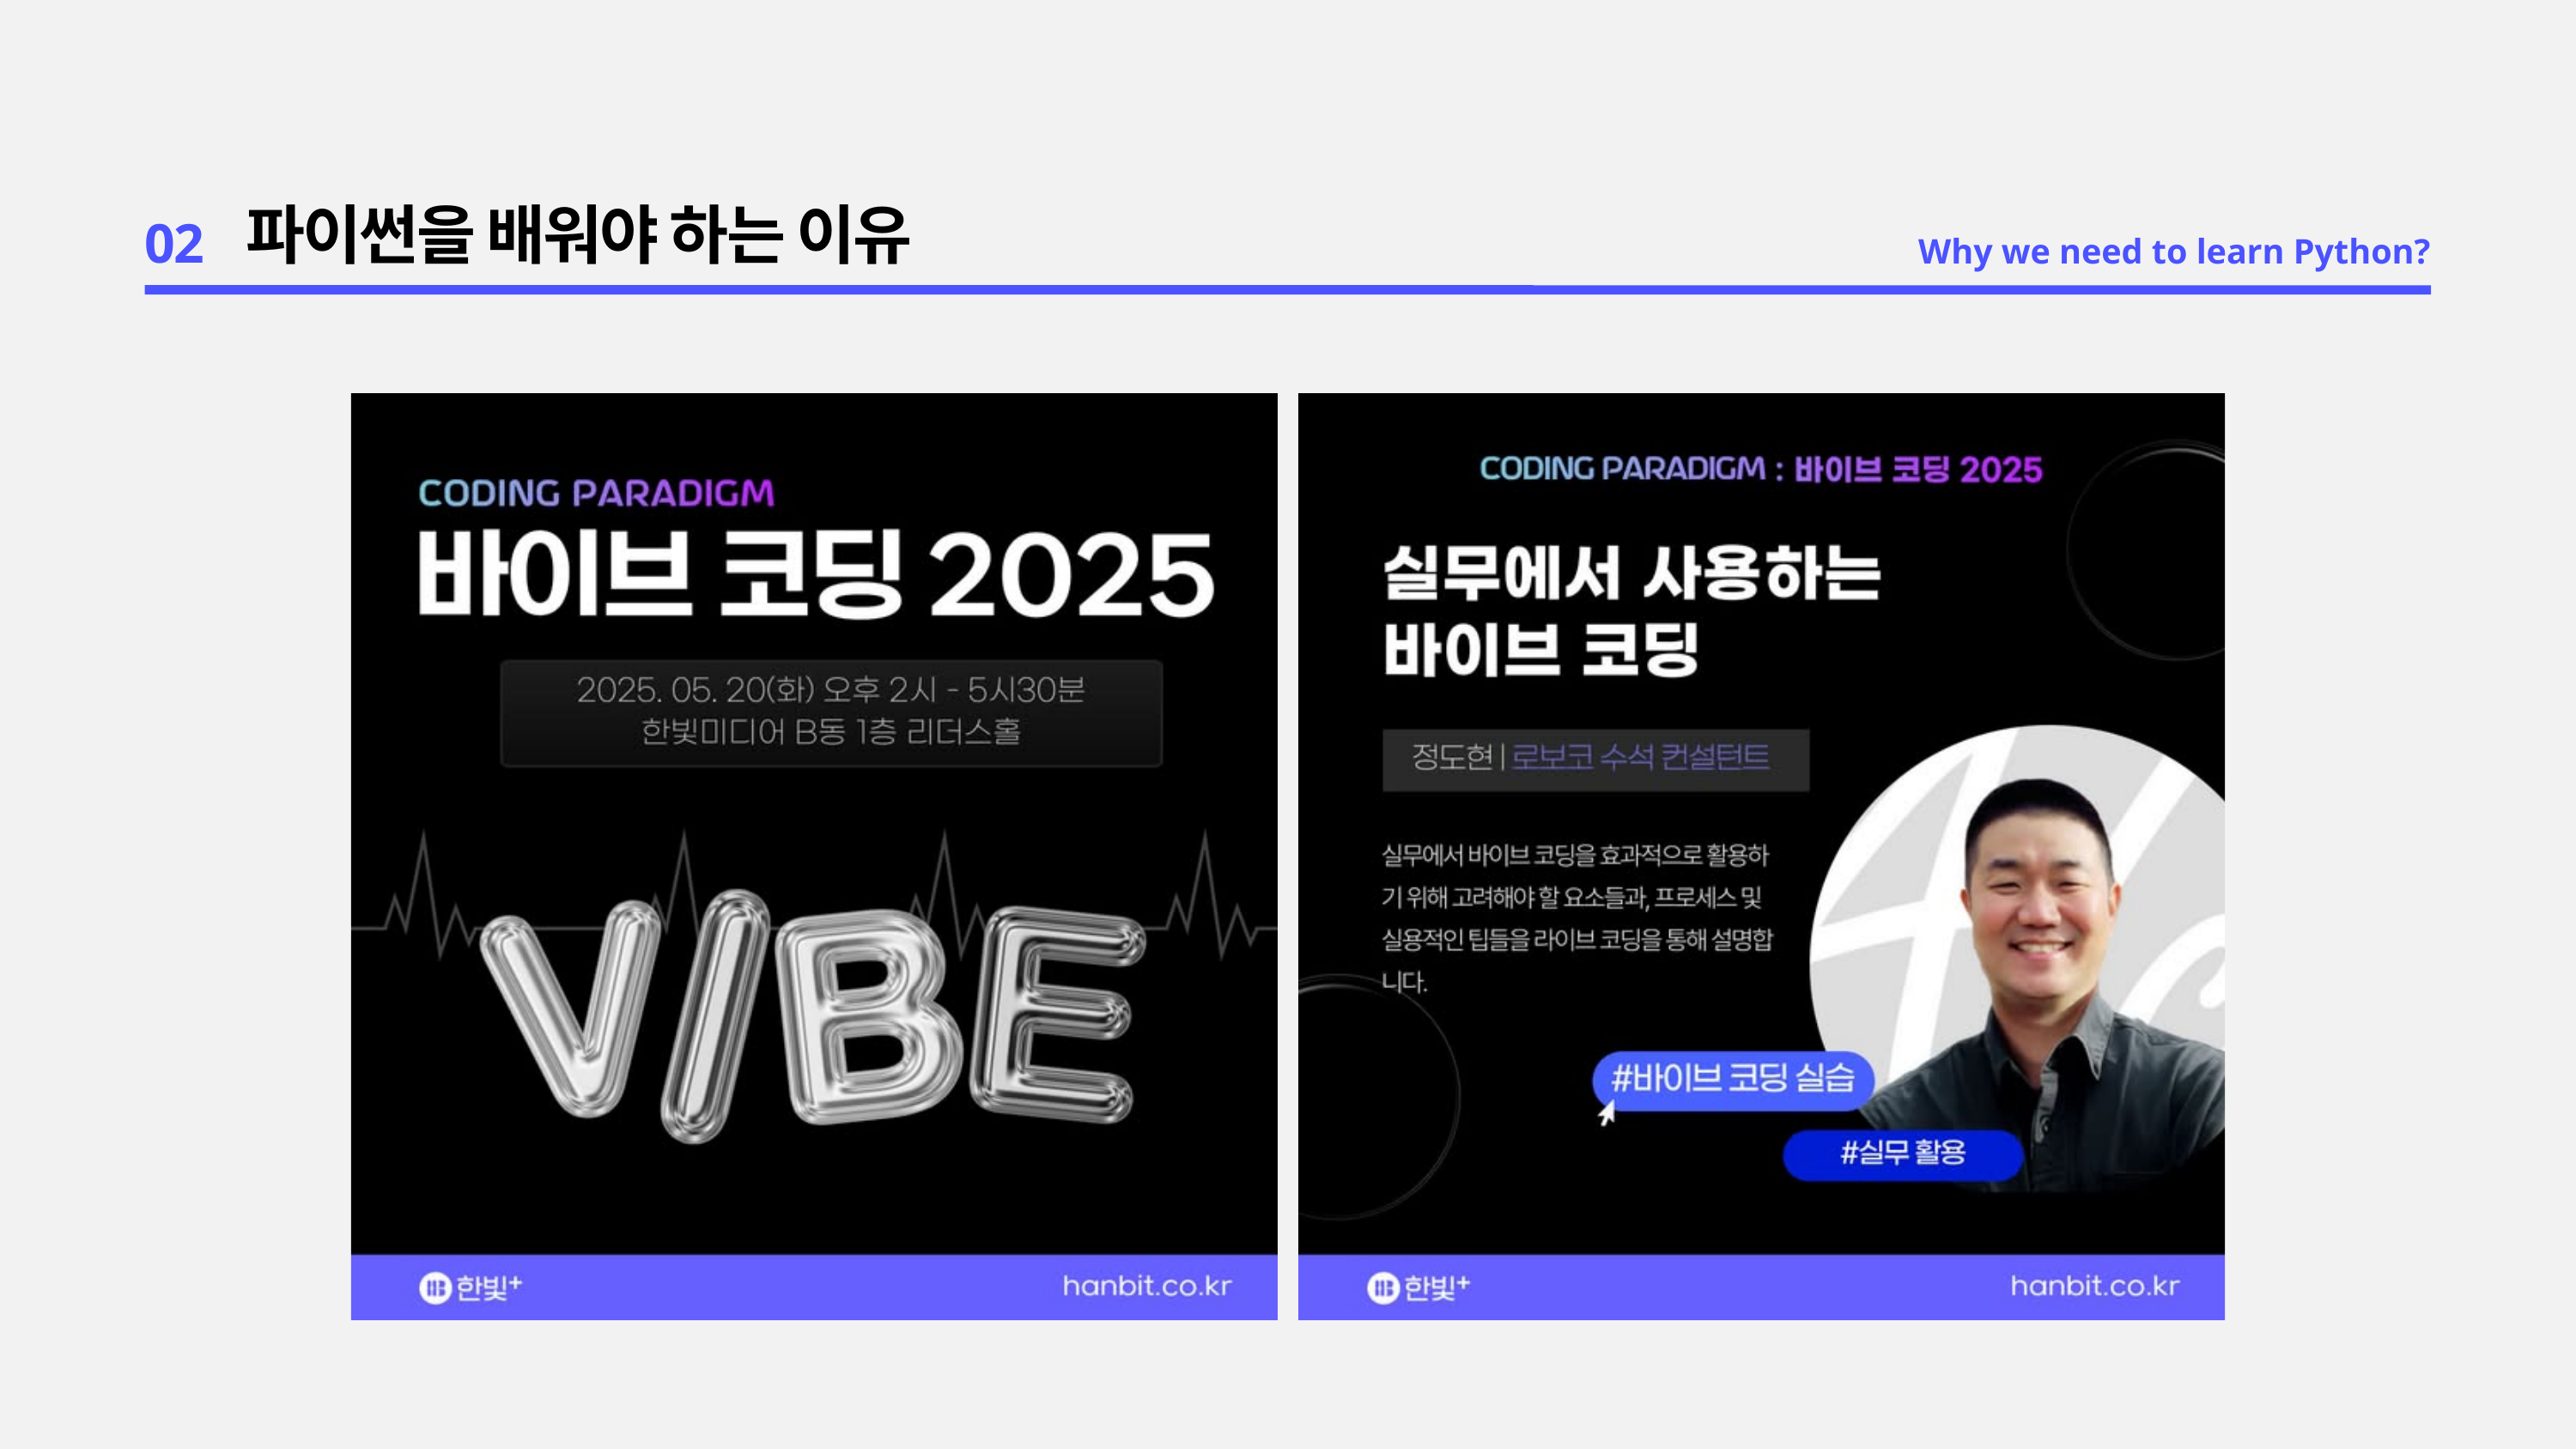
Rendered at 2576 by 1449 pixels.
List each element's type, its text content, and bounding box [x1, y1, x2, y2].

text_box 02 [144, 167, 246, 275]
text_box [350, 393, 1278, 1320]
text_box Why we need to learn Python? [1425, 223, 2432, 271]
text_box [1297, 393, 2226, 1320]
text_box 파이썬을 배워야 하는 이유 [246, 181, 1452, 271]
